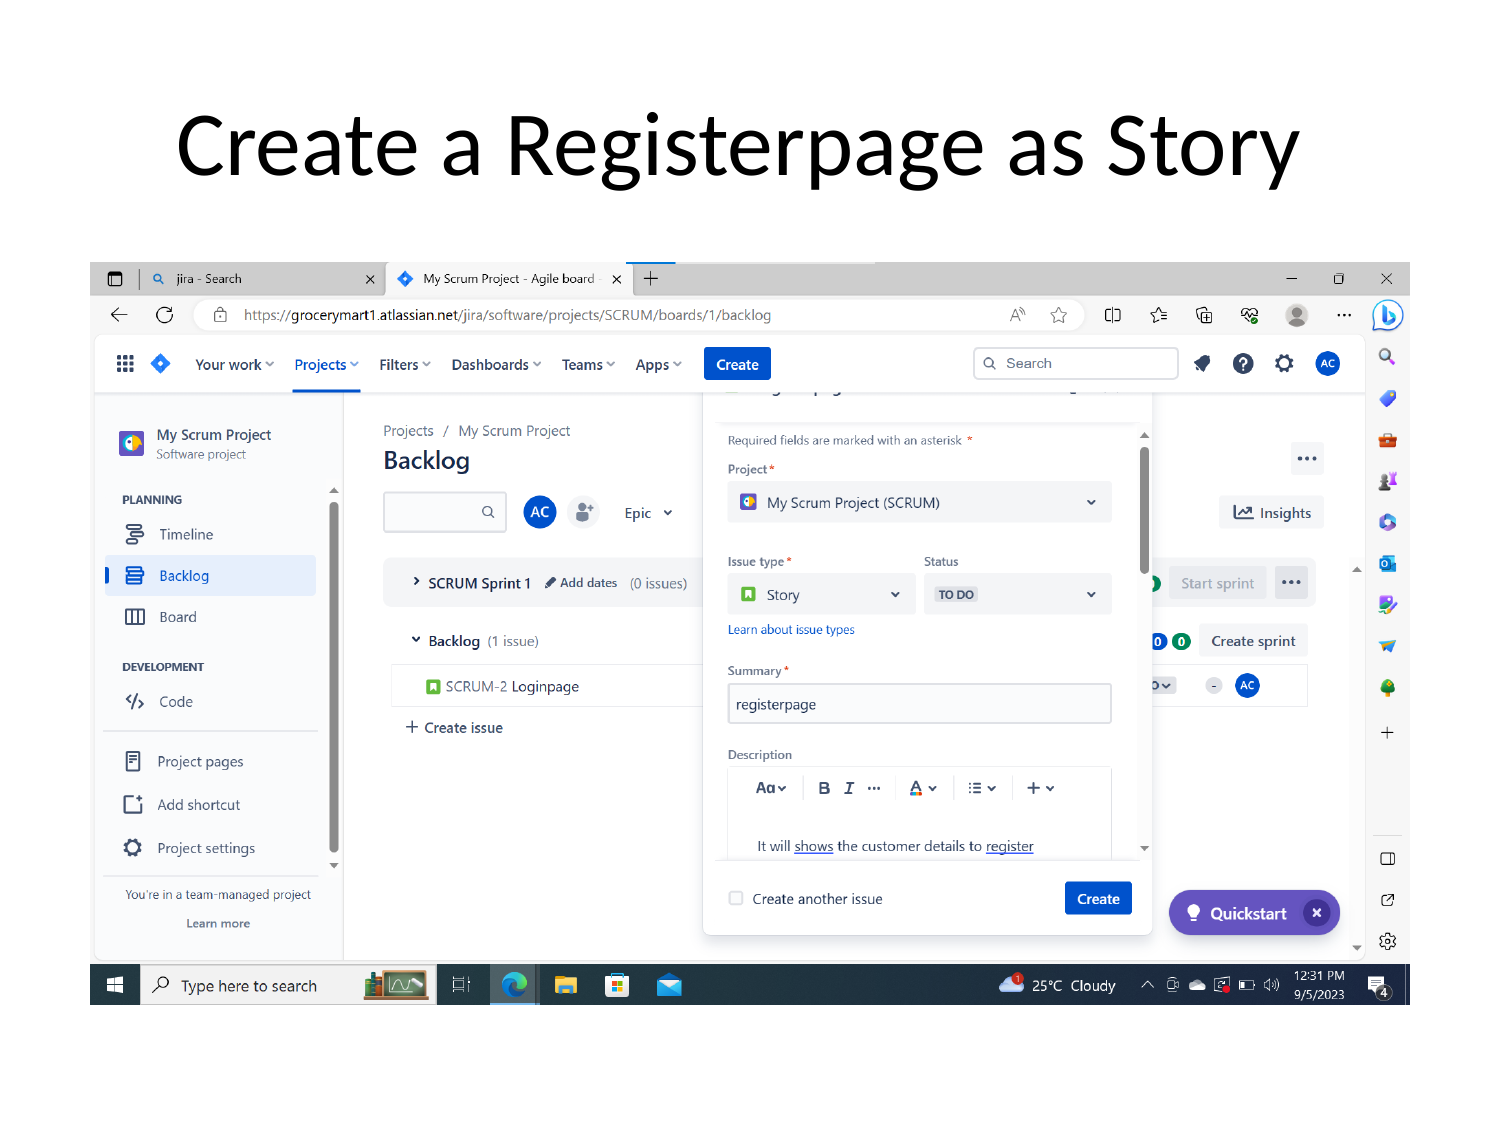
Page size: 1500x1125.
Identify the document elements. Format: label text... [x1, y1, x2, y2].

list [89, 262, 1411, 1006]
title Create a Registerpage as Story [75, 45, 1425, 233]
